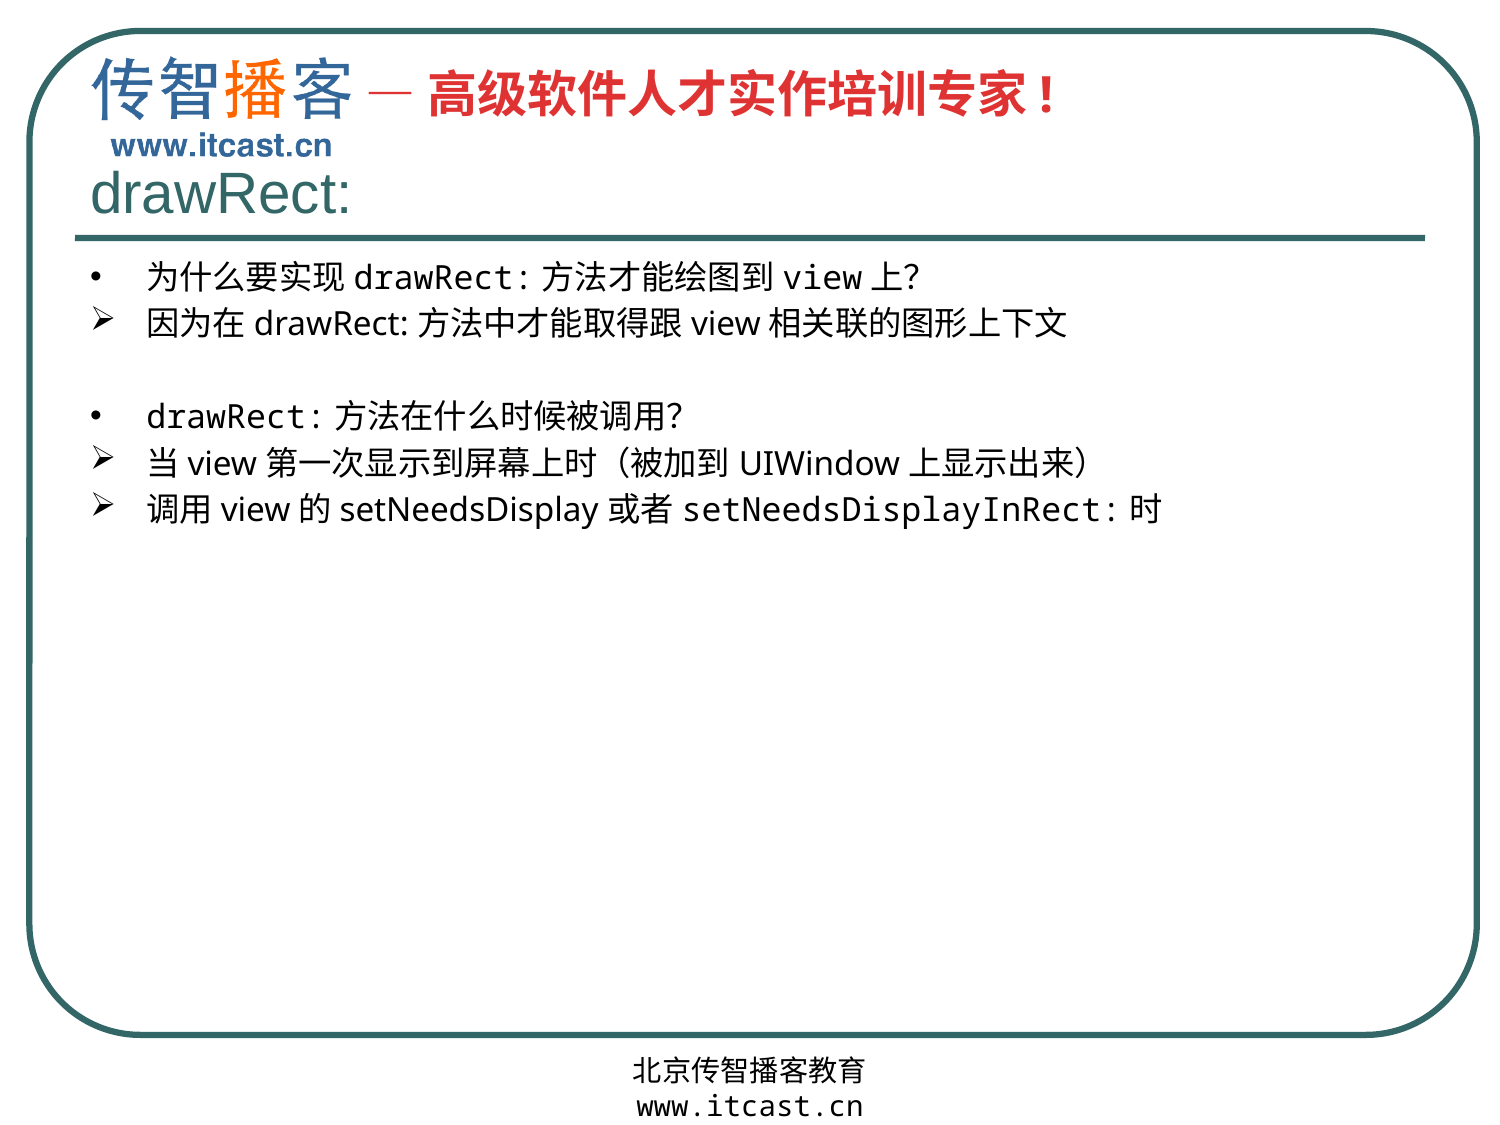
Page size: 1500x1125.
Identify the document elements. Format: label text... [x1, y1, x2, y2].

list 为什么要实现drawRect:方法才能绘图到view上？ 因为在drawRect:方法中才能取得跟view相关联的图形上下文 drawRect:方法在什么时候被调用？ 当view第一次显示到屏幕上时（被加到UIWindow上显示出来） 调用view的setNeedsDisplay或者setNeedsDisplayInRect:时 [75, 248, 1425, 991]
title drawRect: [75, 45, 1425, 233]
